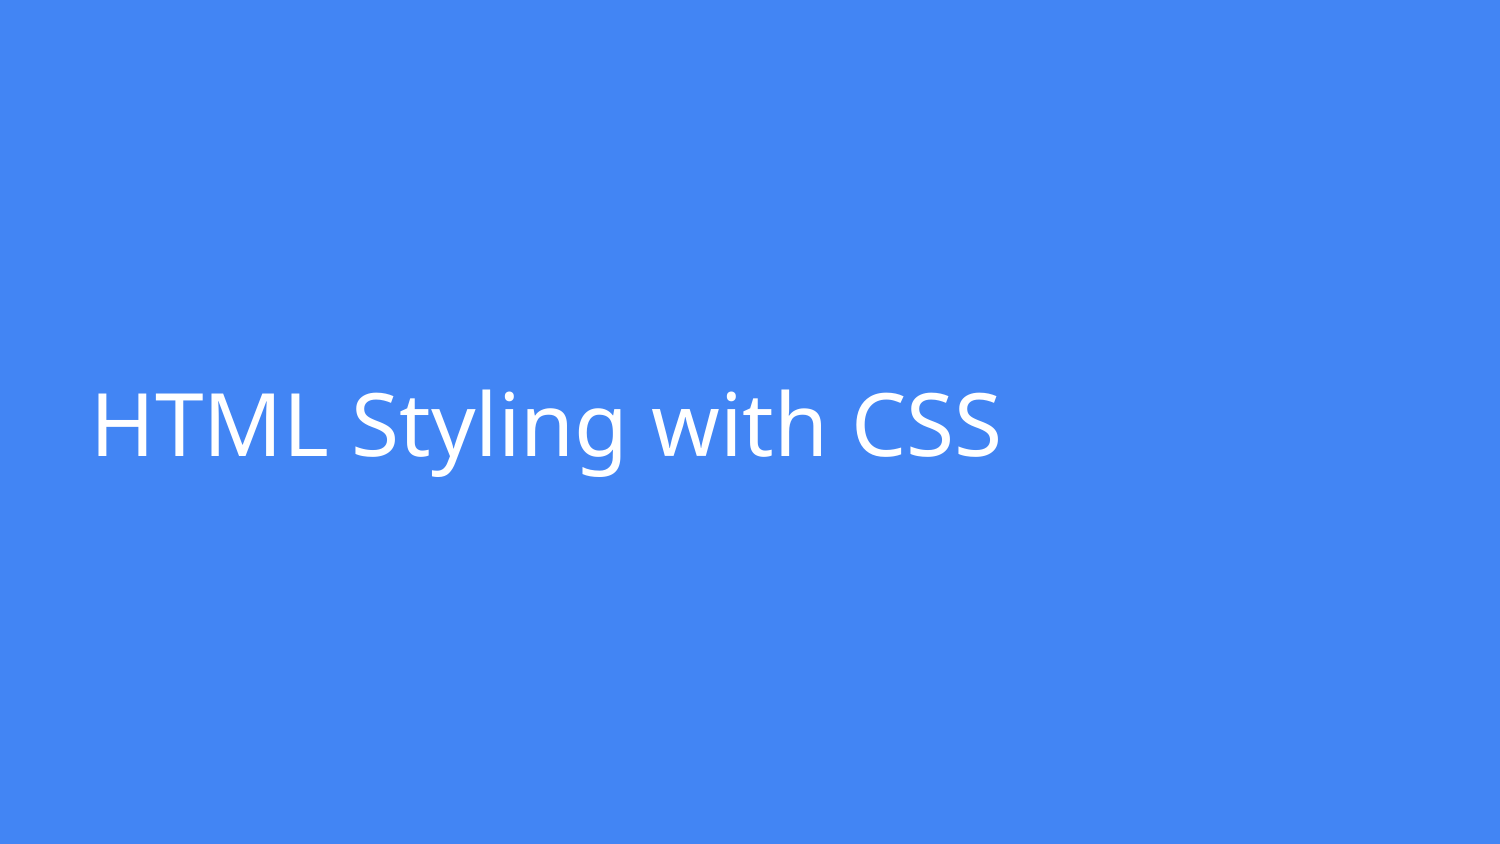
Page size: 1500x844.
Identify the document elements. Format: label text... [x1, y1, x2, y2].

title HTML Styling with CSS [75, 338, 1425, 505]
